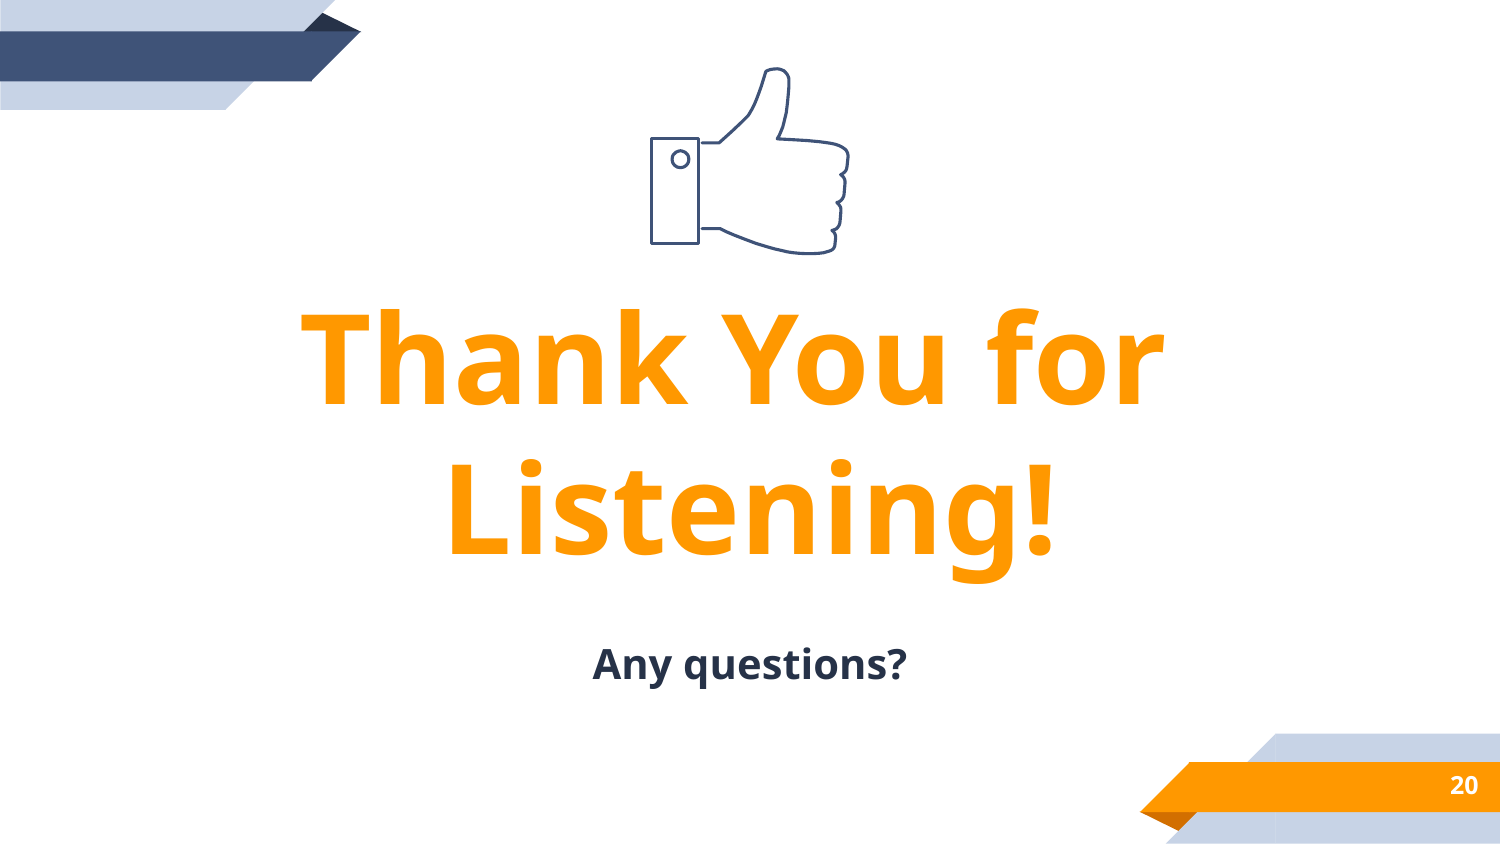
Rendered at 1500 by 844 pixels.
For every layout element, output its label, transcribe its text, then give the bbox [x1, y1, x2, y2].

title Thank You for Listening! [209, 281, 1291, 578]
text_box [651, 68, 849, 254]
subtitle Any questions? [209, 578, 1291, 799]
slide_number ‹#› [1249, 760, 1494, 813]
